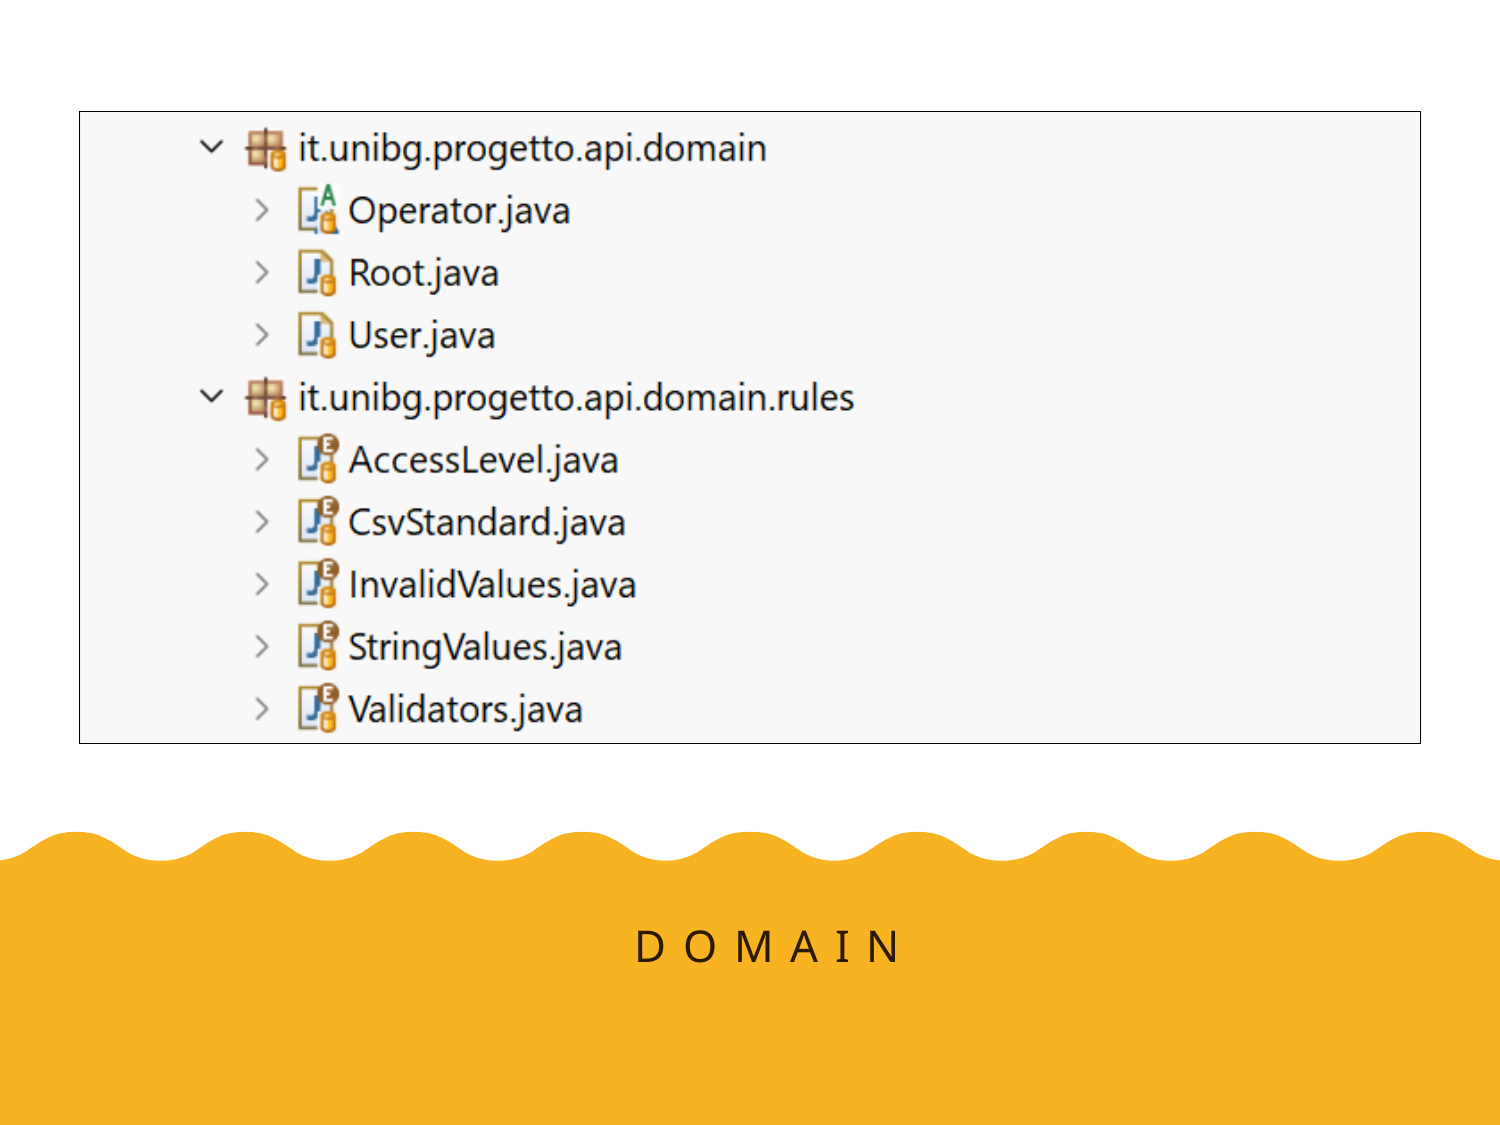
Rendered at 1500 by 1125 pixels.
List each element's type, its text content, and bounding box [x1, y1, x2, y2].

title domain [132, 893, 1403, 980]
picture [79, 111, 1421, 744]
text_box [0, 830, 1500, 1125]
text_box [0, 0, 1500, 859]
